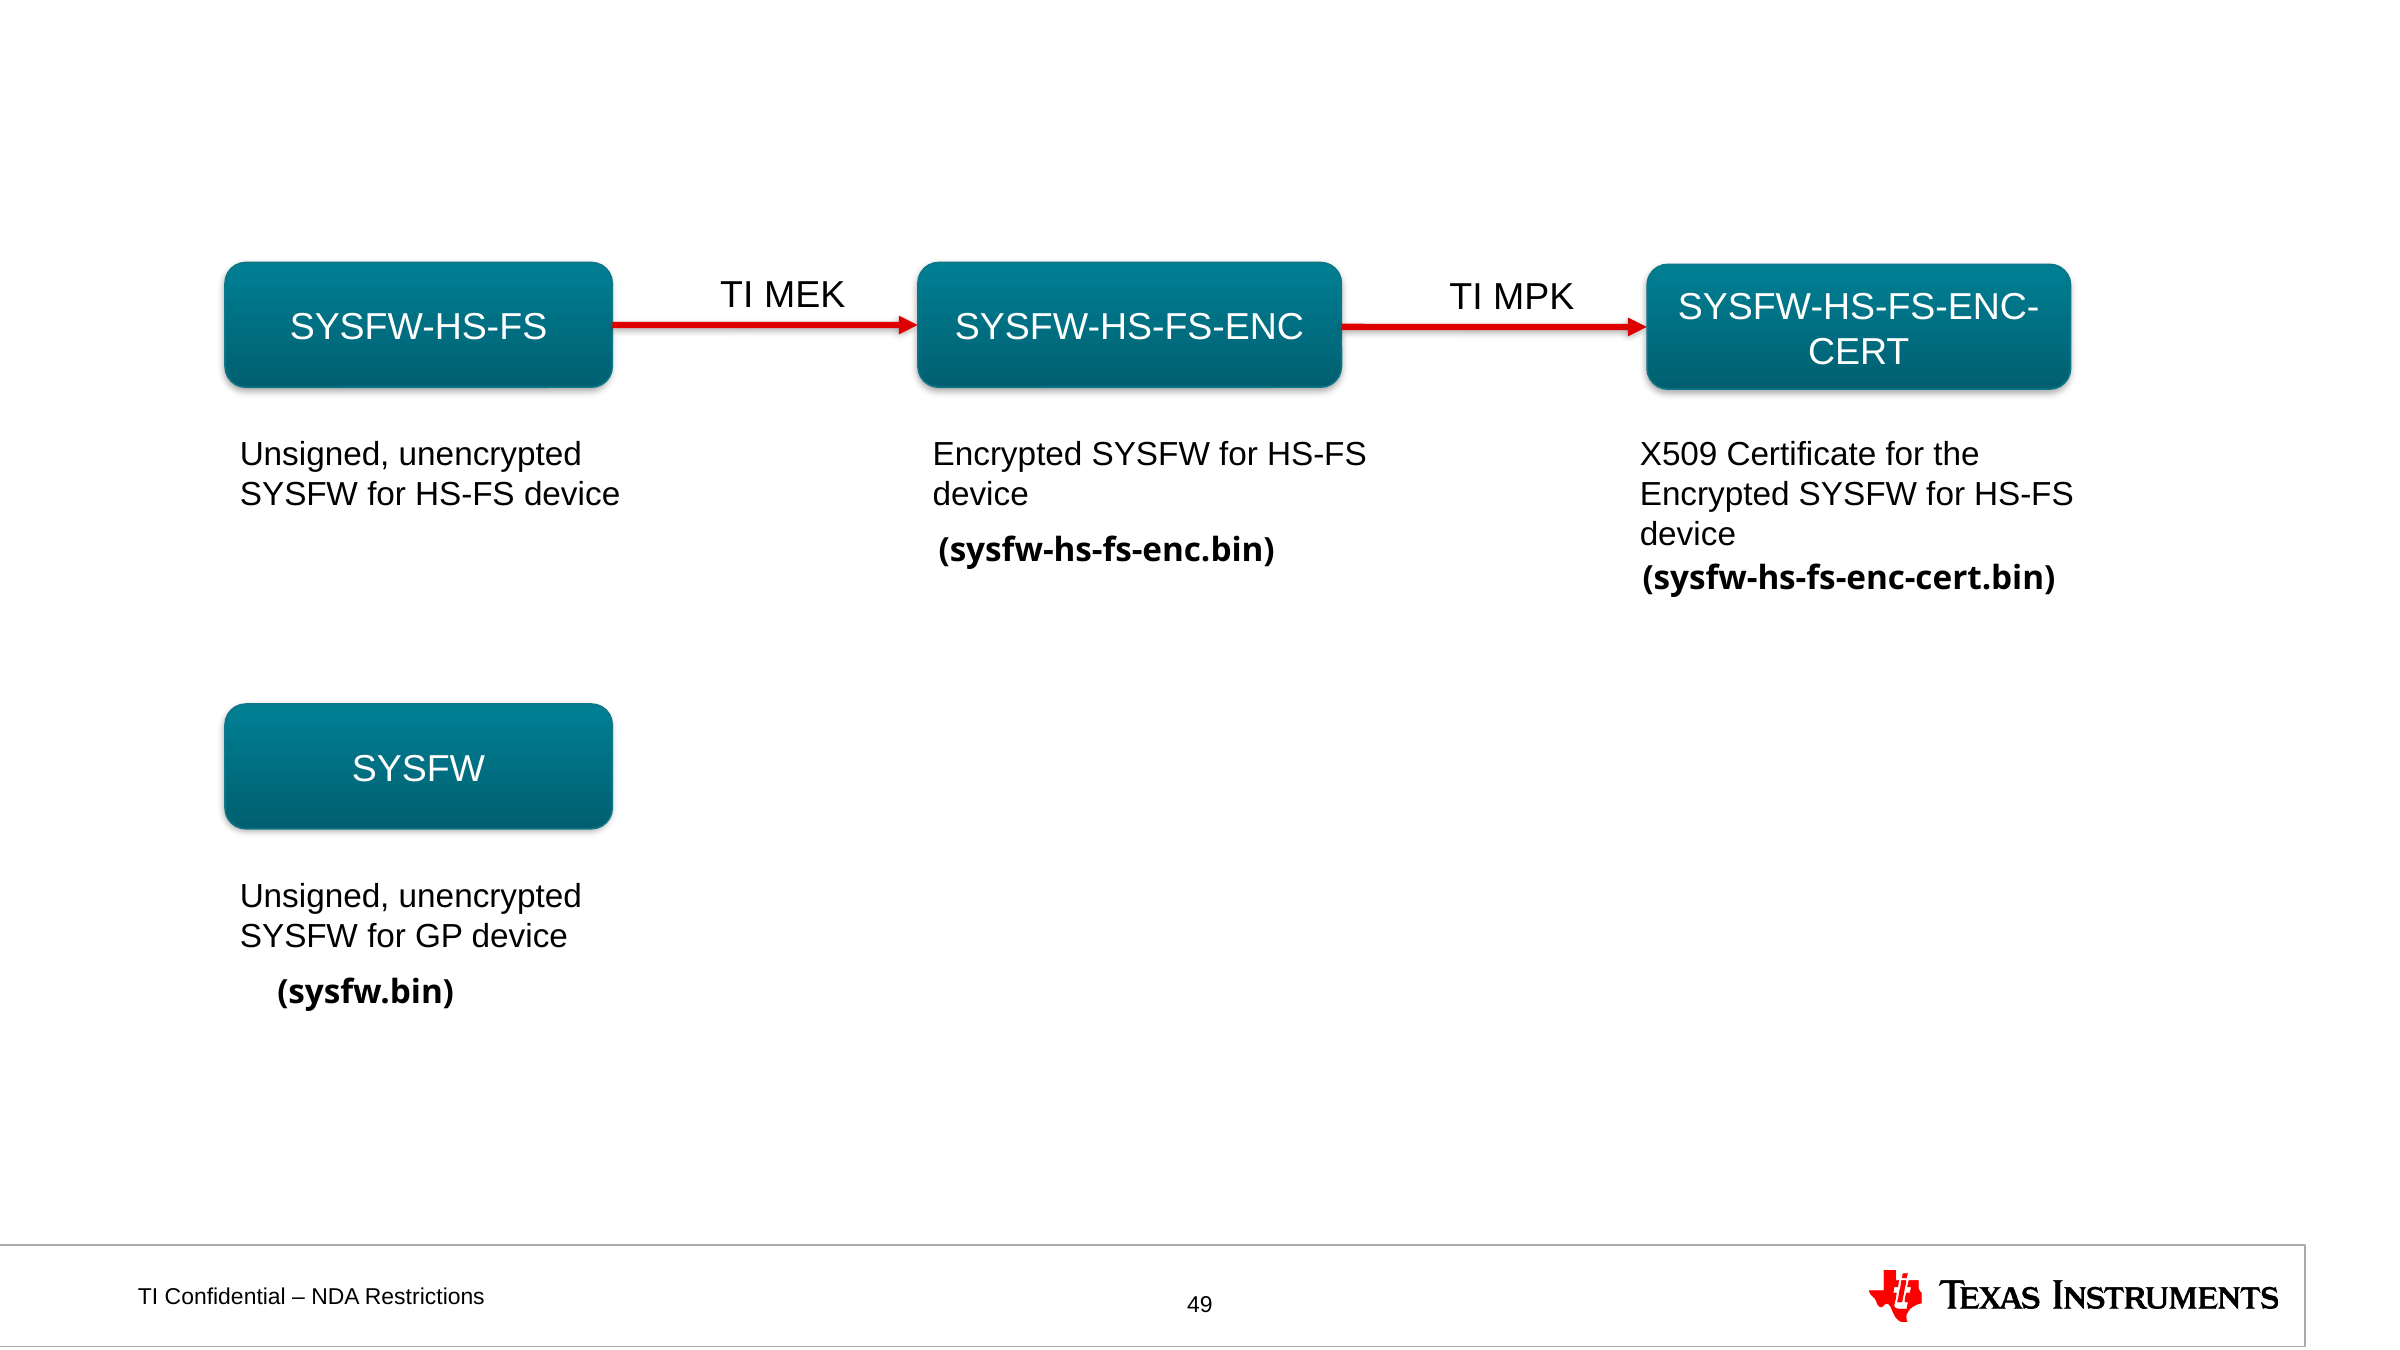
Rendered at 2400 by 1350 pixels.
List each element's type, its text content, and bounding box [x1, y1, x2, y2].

text_box (sysfw-hs-fs-enc.bin) [923, 520, 1394, 576]
text_box <number> [919, 1279, 1480, 1320]
text_box Encrypted SYSFW for HS-FS device [917, 425, 1388, 520]
text_box [612, 321, 918, 335]
text_box SYSFW-HS-FS [224, 261, 614, 389]
text_box [1341, 323, 1641, 337]
text_box (sysfw.bin) [262, 962, 732, 1018]
text_box TI MPK [1434, 264, 1647, 325]
text_box SYSFW [224, 703, 614, 830]
text_box (sysfw-hs-fs-enc-cert.bin) [1627, 548, 2188, 604]
text_box TI MEK [705, 262, 918, 323]
text_box Unsigned, unencrypted SYSFW for GP device [224, 866, 650, 962]
text_box SYSFW-HS-FS-ENC-CERT [1646, 263, 2072, 390]
text_box Unsigned, unencrypted SYSFW for HS-FS device [224, 425, 650, 520]
text_box SYSFW-HS-FS-ENC [917, 261, 1343, 389]
picture [1869, 1270, 2278, 1322]
text_box X509 Certificate for the Encrypted SYSFW for HS-FS device [1625, 425, 2095, 560]
